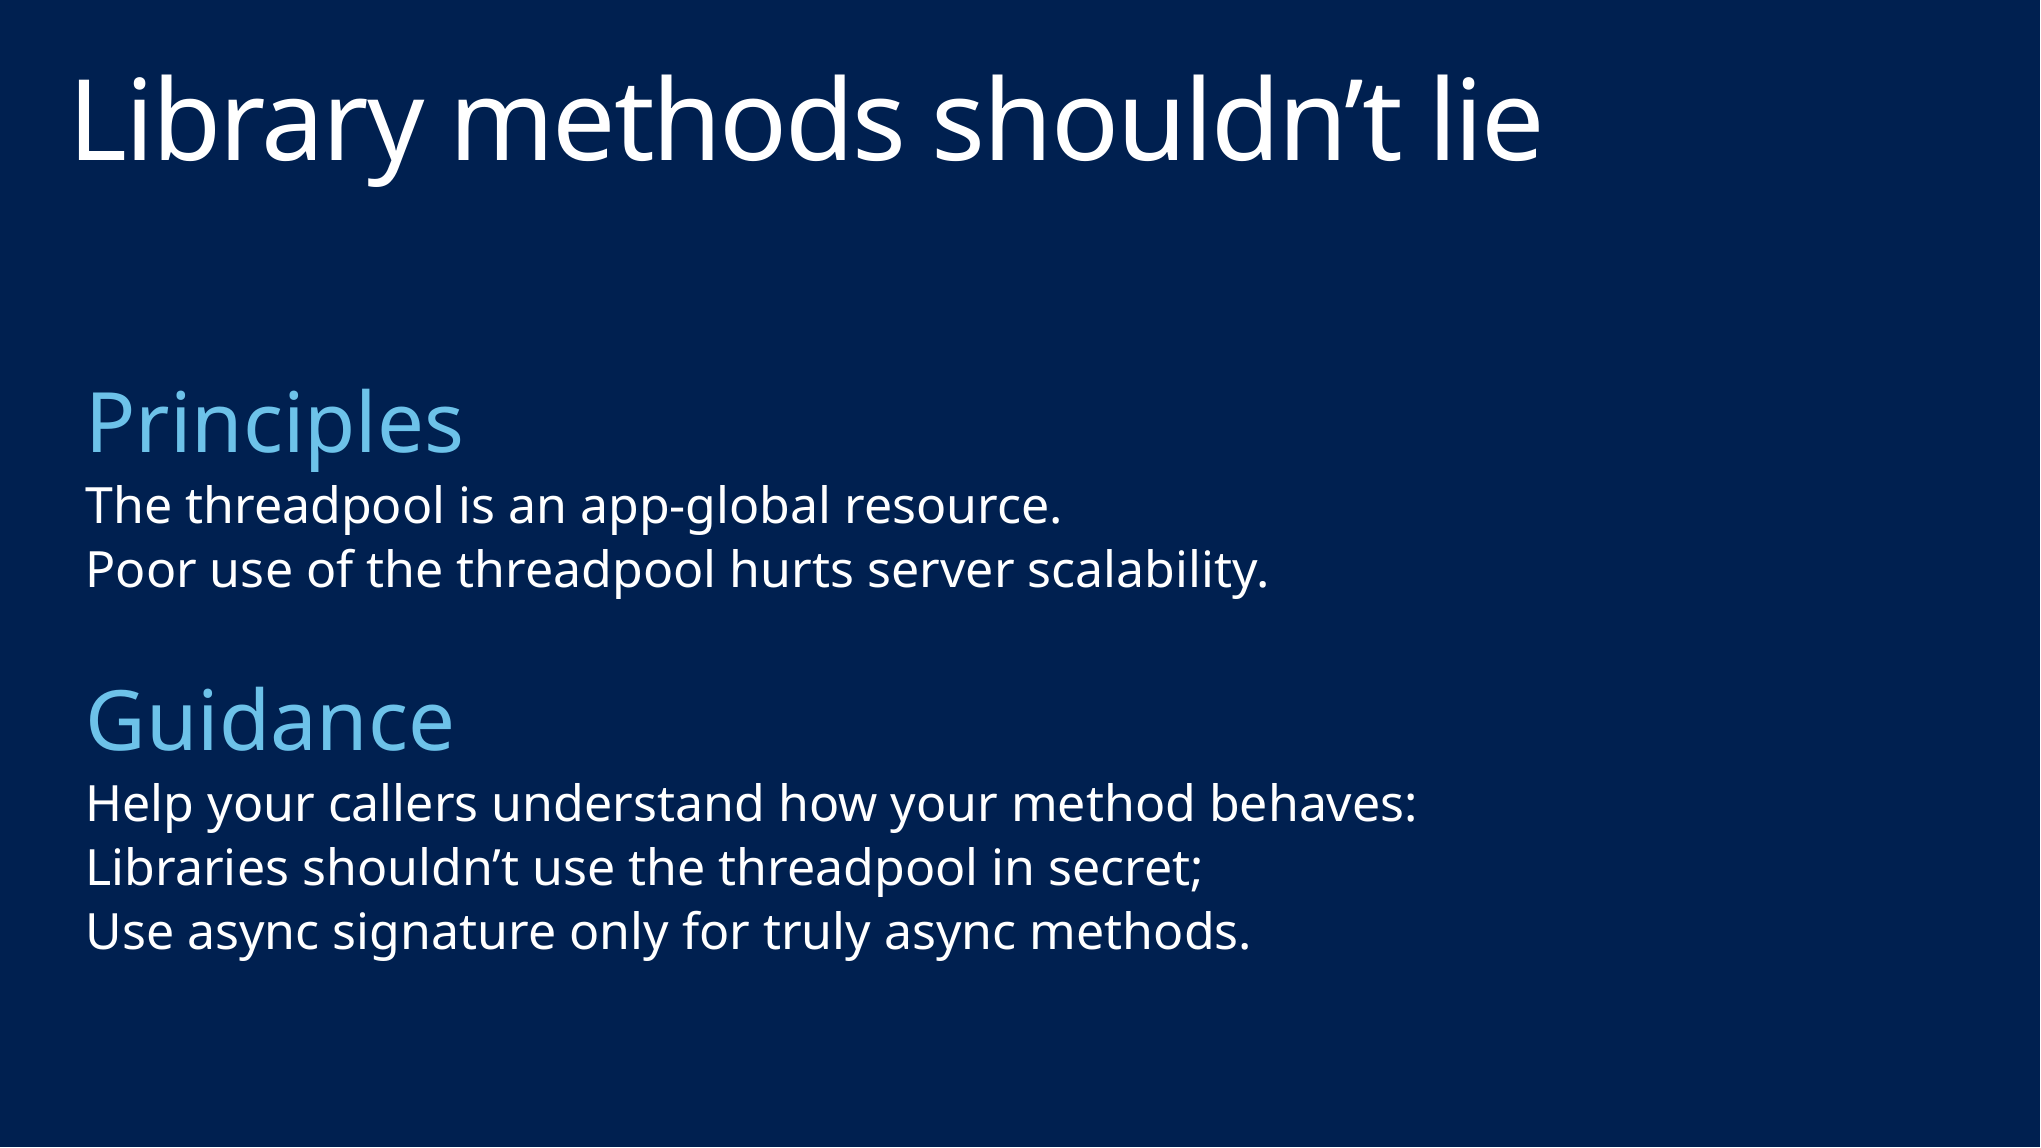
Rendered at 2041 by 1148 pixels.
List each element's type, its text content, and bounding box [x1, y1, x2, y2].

title Library methods shouldn’t lie [45, 48, 1996, 199]
list Principles The threadpool is an app-global resource. Poor use of the threadpool hurts server scalability. Guidance Help your callers understand how your method behaves: Libraries shouldn’t use the threadpool in secret; Use async signature only for truly async methods. [45, 248, 1995, 1059]
